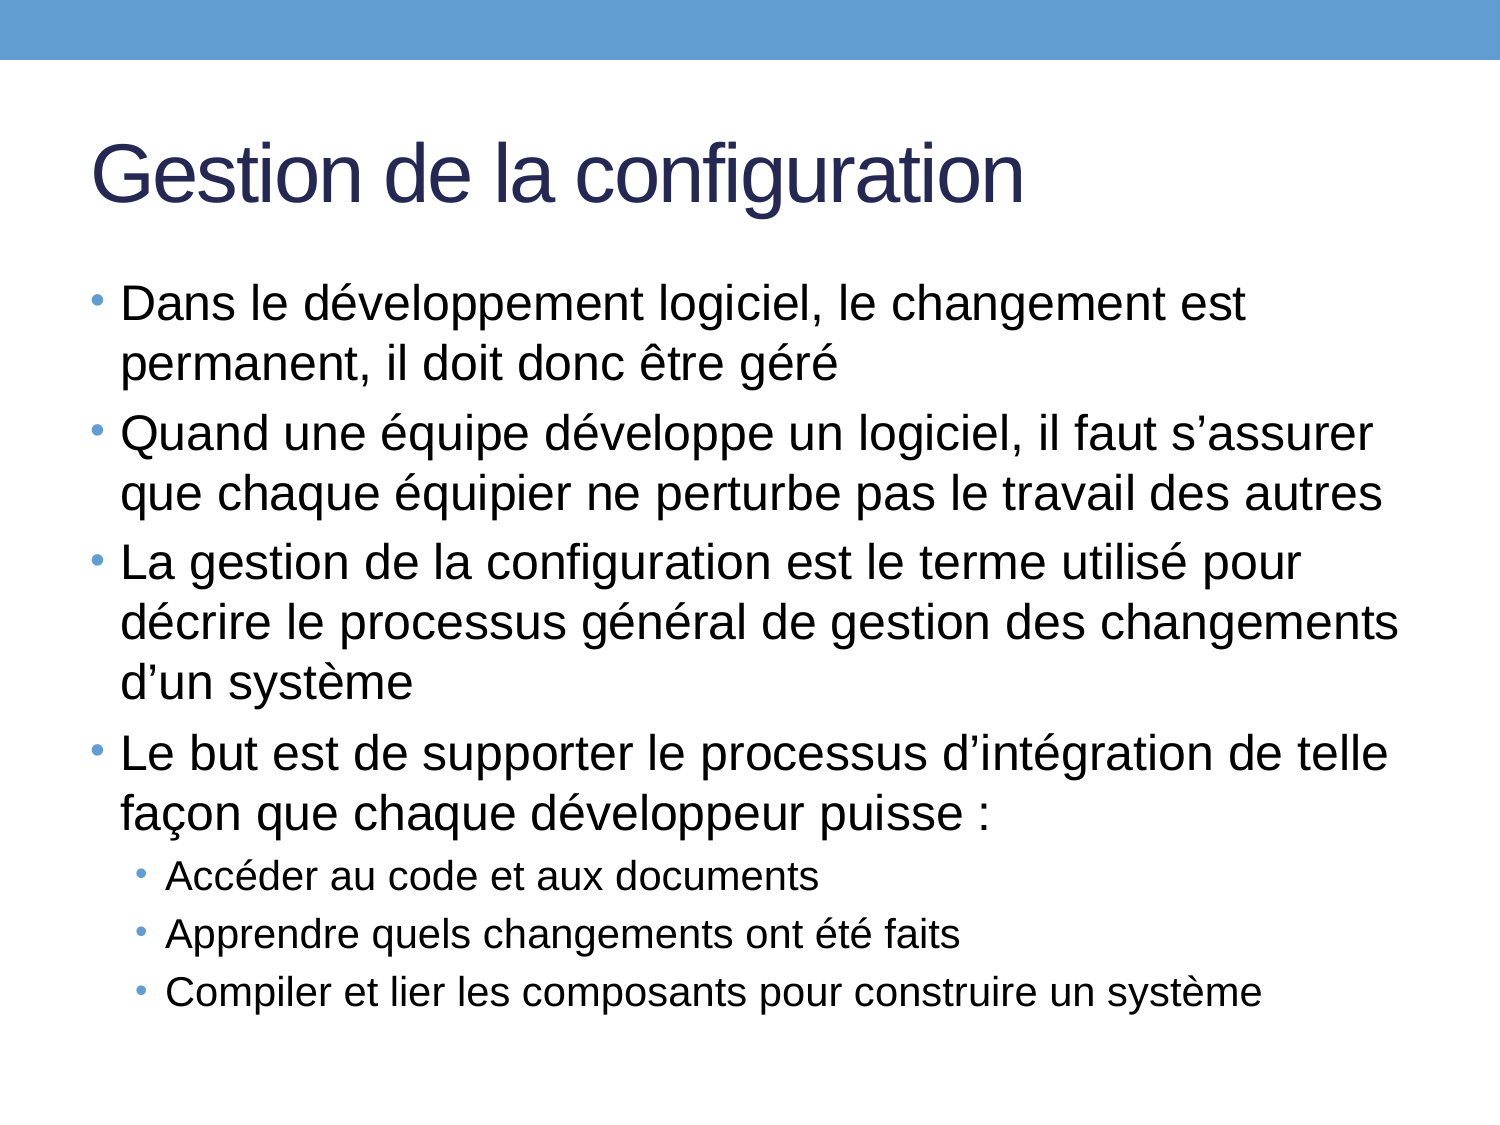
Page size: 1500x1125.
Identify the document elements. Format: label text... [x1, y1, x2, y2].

title Gestion de la configuration [75, 87, 1425, 250]
list Dans le développement logiciel, le changement est permanent, il doit donc être géré Quand une équipe développe un logiciel, il faut s’assurer que chaque équipier ne perturbe pas le travail des autres La gestion de la configuration est le terme utilisé pour décrire le processus général de gestion des changements d’un système Le but est de supporter le processus d’intégration de telle façon que chaque développeur puisse : Accéder au code et aux documents Apprendre quels changements ont été faits Compiler et lier les composants pour construire un système [75, 262, 1425, 1063]
